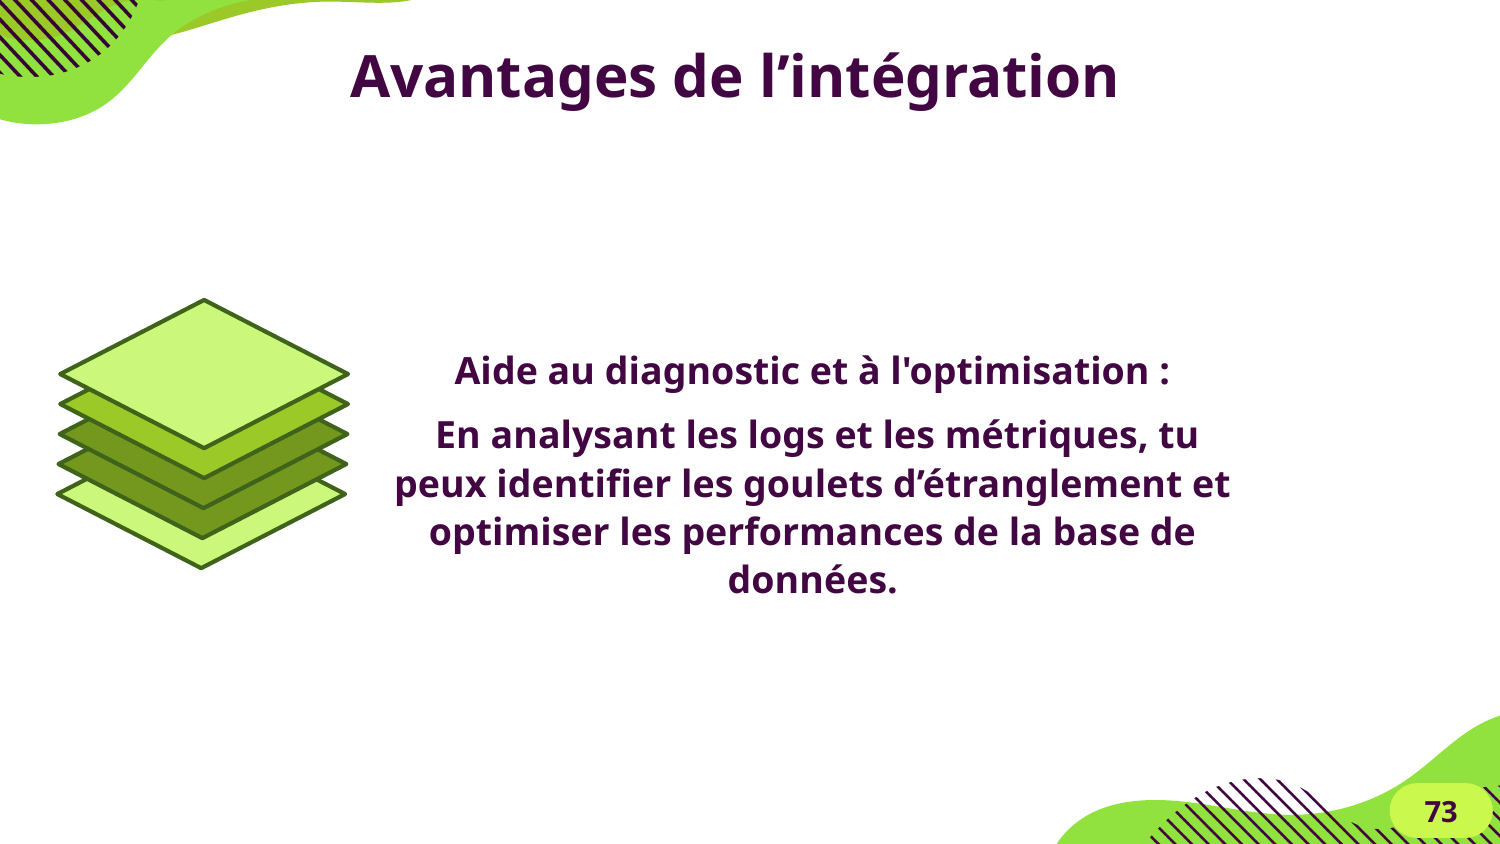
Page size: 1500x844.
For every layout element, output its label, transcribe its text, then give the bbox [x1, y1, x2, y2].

text_box Avantages de l’intégration [91, 26, 1379, 117]
text_box [56, 449, 349, 541]
text_box [58, 389, 351, 481]
text_box Aide au diagnostic et à l'optimisation : En analysant les logs et les métriques, tu peux identifier les goulets d’étranglement et optimiser les performances de la base de données. [371, 336, 1255, 609]
text_box [58, 298, 351, 451]
picture [1053, 591, 1500, 844]
text_box [57, 419, 350, 511]
picture [0, 0, 170, 77]
text_box [55, 479, 348, 571]
text_box 73 [1391, 784, 1492, 837]
